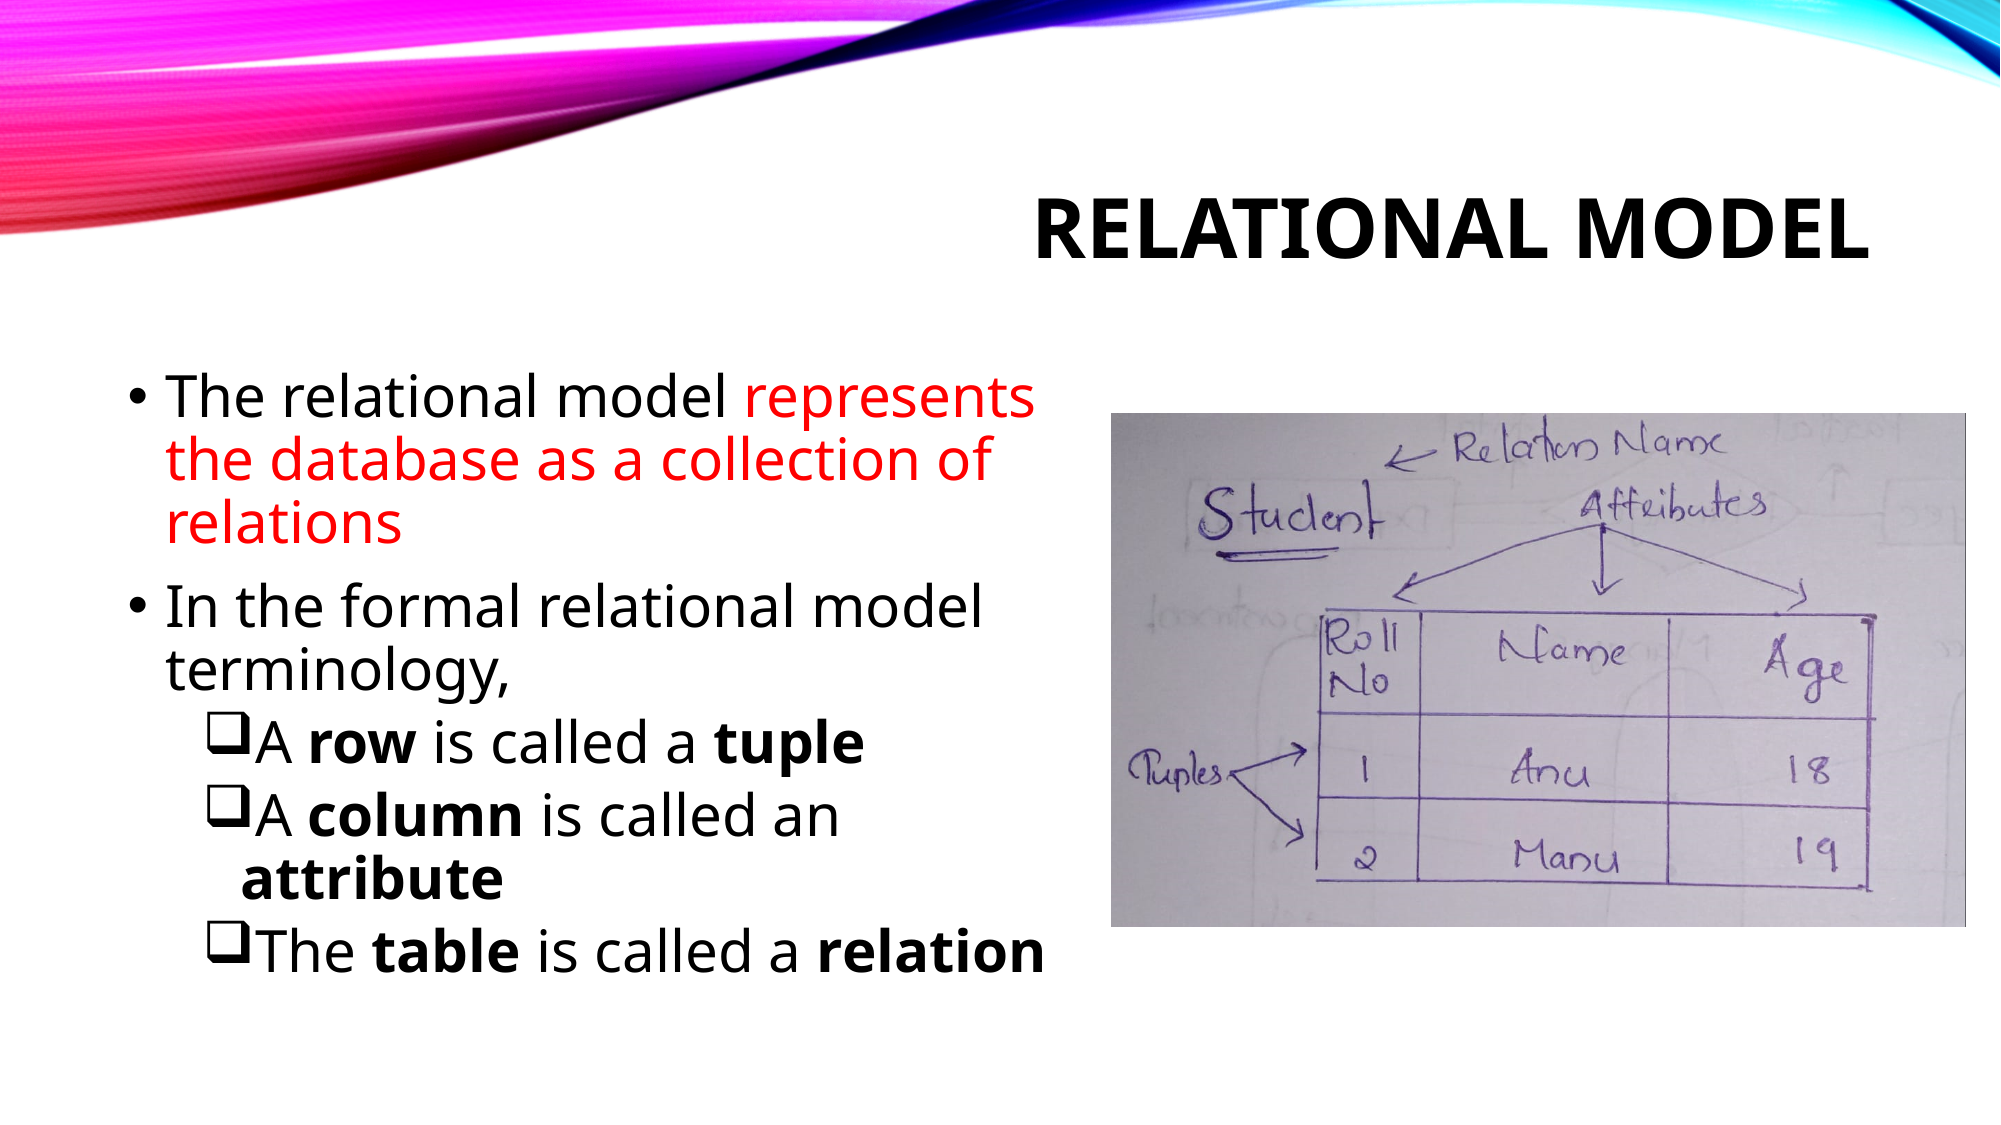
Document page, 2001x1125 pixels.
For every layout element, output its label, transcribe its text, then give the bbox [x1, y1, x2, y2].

picture [1910, 0, 2000, 45]
list The relational model represents the database as a collection of relations In the formal relational model terminology, A row is called a tuple A column is called an attribute The table is called a relation [112, 360, 1093, 1021]
picture [1890, 0, 2000, 75]
title Relational model [474, 125, 1888, 338]
picture [1110, 413, 1966, 927]
picture [0, 0, 2000, 237]
